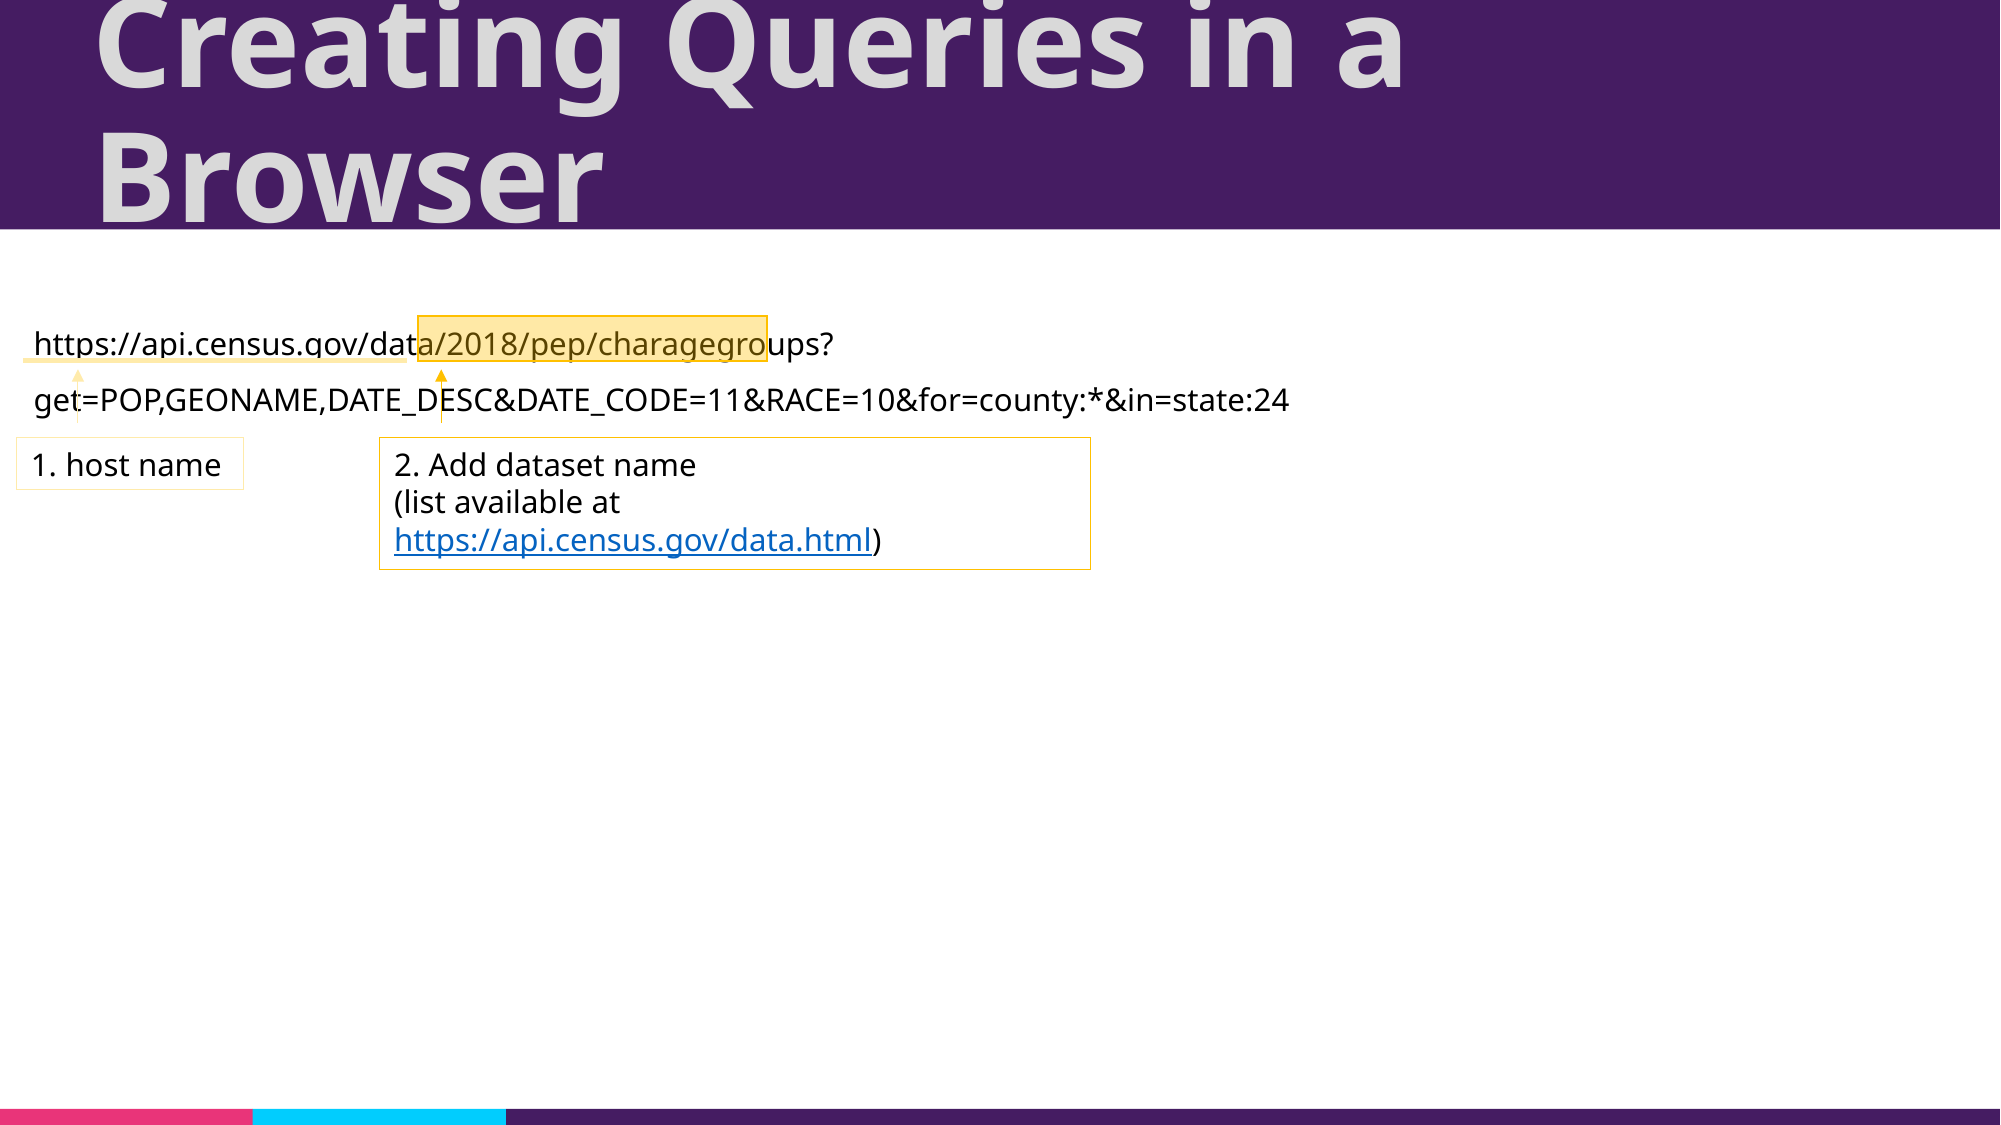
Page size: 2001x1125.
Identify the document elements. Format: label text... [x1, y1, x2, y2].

title Creating Queries in a Browser [77, 31, 1803, 198]
text_box [417, 315, 768, 362]
text_box https://api.census.gov/data/2018/pep/charagegroups?get=POP,GEONAME,DATE_DESC&DATE_CODE=11&RACE=10&for=county:*&in=state:24 [18, 298, 2000, 426]
text_box 2. Add dataset name (list available at https://api.census.gov/data.html) [379, 437, 1091, 570]
text_box 1. host name [16, 437, 244, 490]
